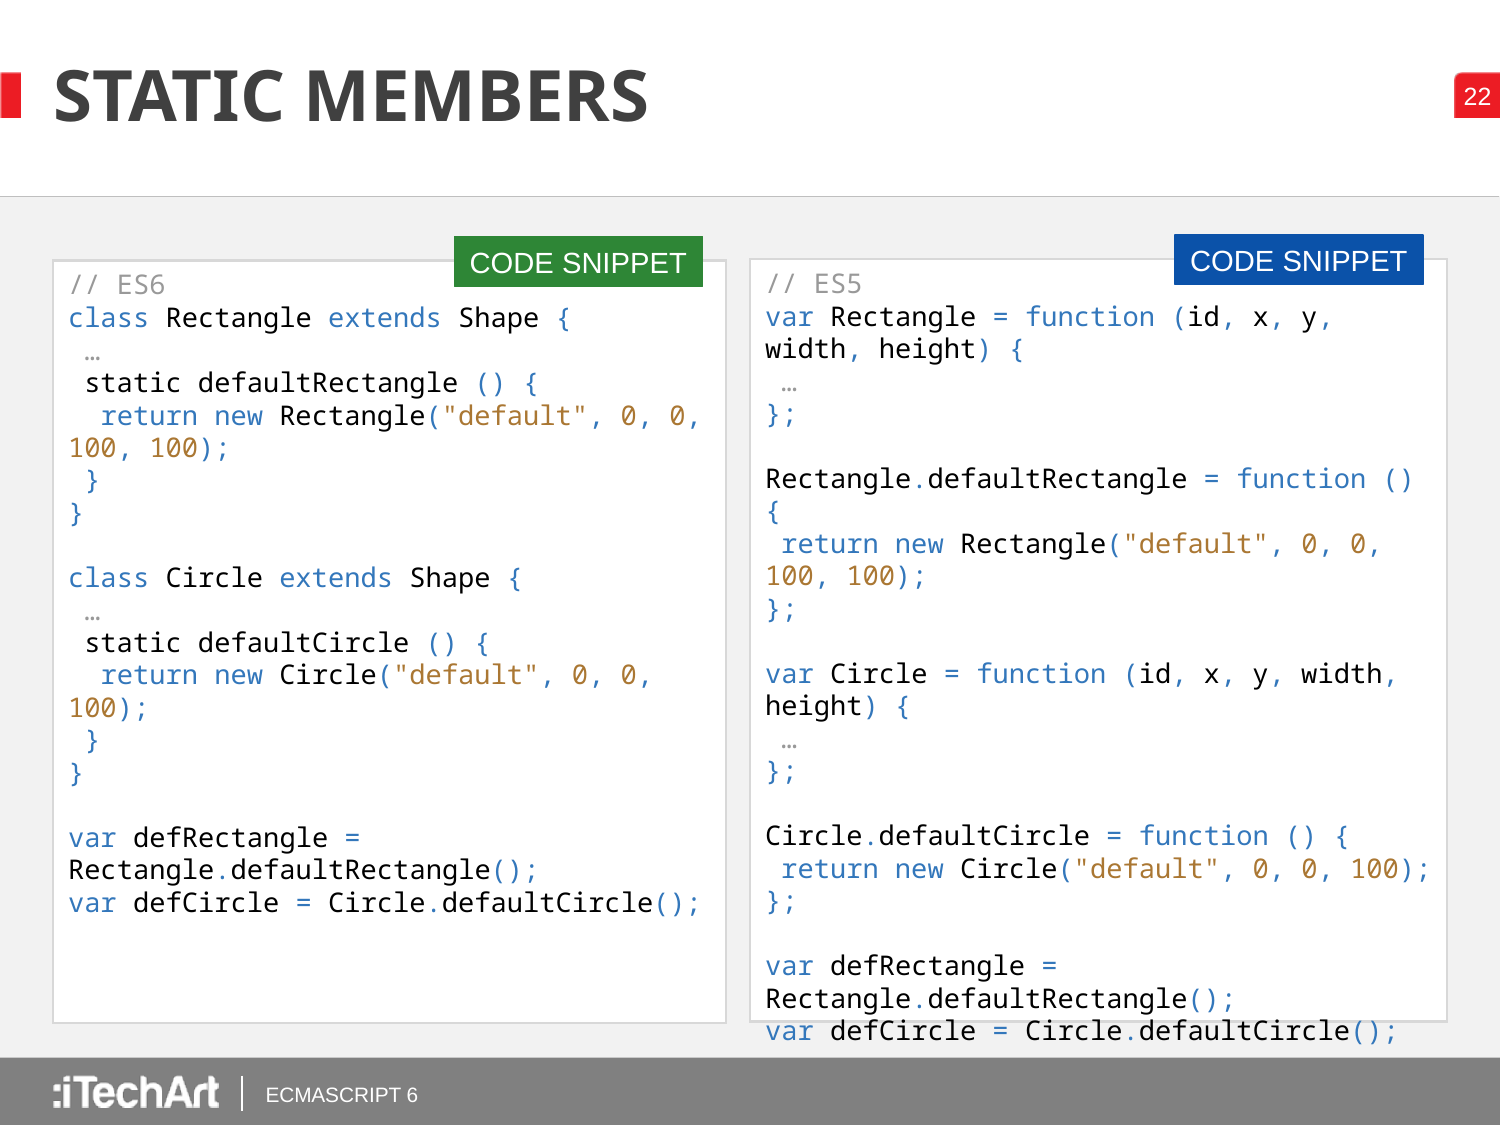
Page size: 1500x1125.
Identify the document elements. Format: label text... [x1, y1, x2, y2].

picture [0, 72, 21, 118]
text_box CODE SNIPPET [454, 236, 703, 287]
footer ECMASCRIPT 6 [265, 1057, 772, 1125]
text_box // ES6 class Rectangle extends Shape { … static defaultRectangle () { return new Rectangle("default", 0, 0, 100, 100); } } class Circle extends Shape { … static defaultCircle () { return new Circle("default", 0, 0, 100); } } var defRectangle = Rectangle.defaultRectangle(); var defCircle = Circle.defaultCircle(); [53, 260, 727, 1024]
picture [53, 1075, 219, 1108]
picture [1454, 72, 1500, 118]
text_box CODE SNIPPET [1175, 234, 1424, 285]
text_box // ES5 var Rectangle = function (id, x, y, width, height) { … }; Rectangle.defaultRectangle = function () { return new Rectangle("default", 0, 0, 100, 100); }; var Circle = function (id, x, y, width, height) { … }; Circle.defaultCircle = function () { return new Circle("default", 0, 0, 100); }; var defRectangle = Rectangle.defaultRectangle(); var defCircle = Circle.defaultCircle(); [750, 258, 1447, 1022]
title STATIC MEMBERS [53, 0, 1448, 197]
